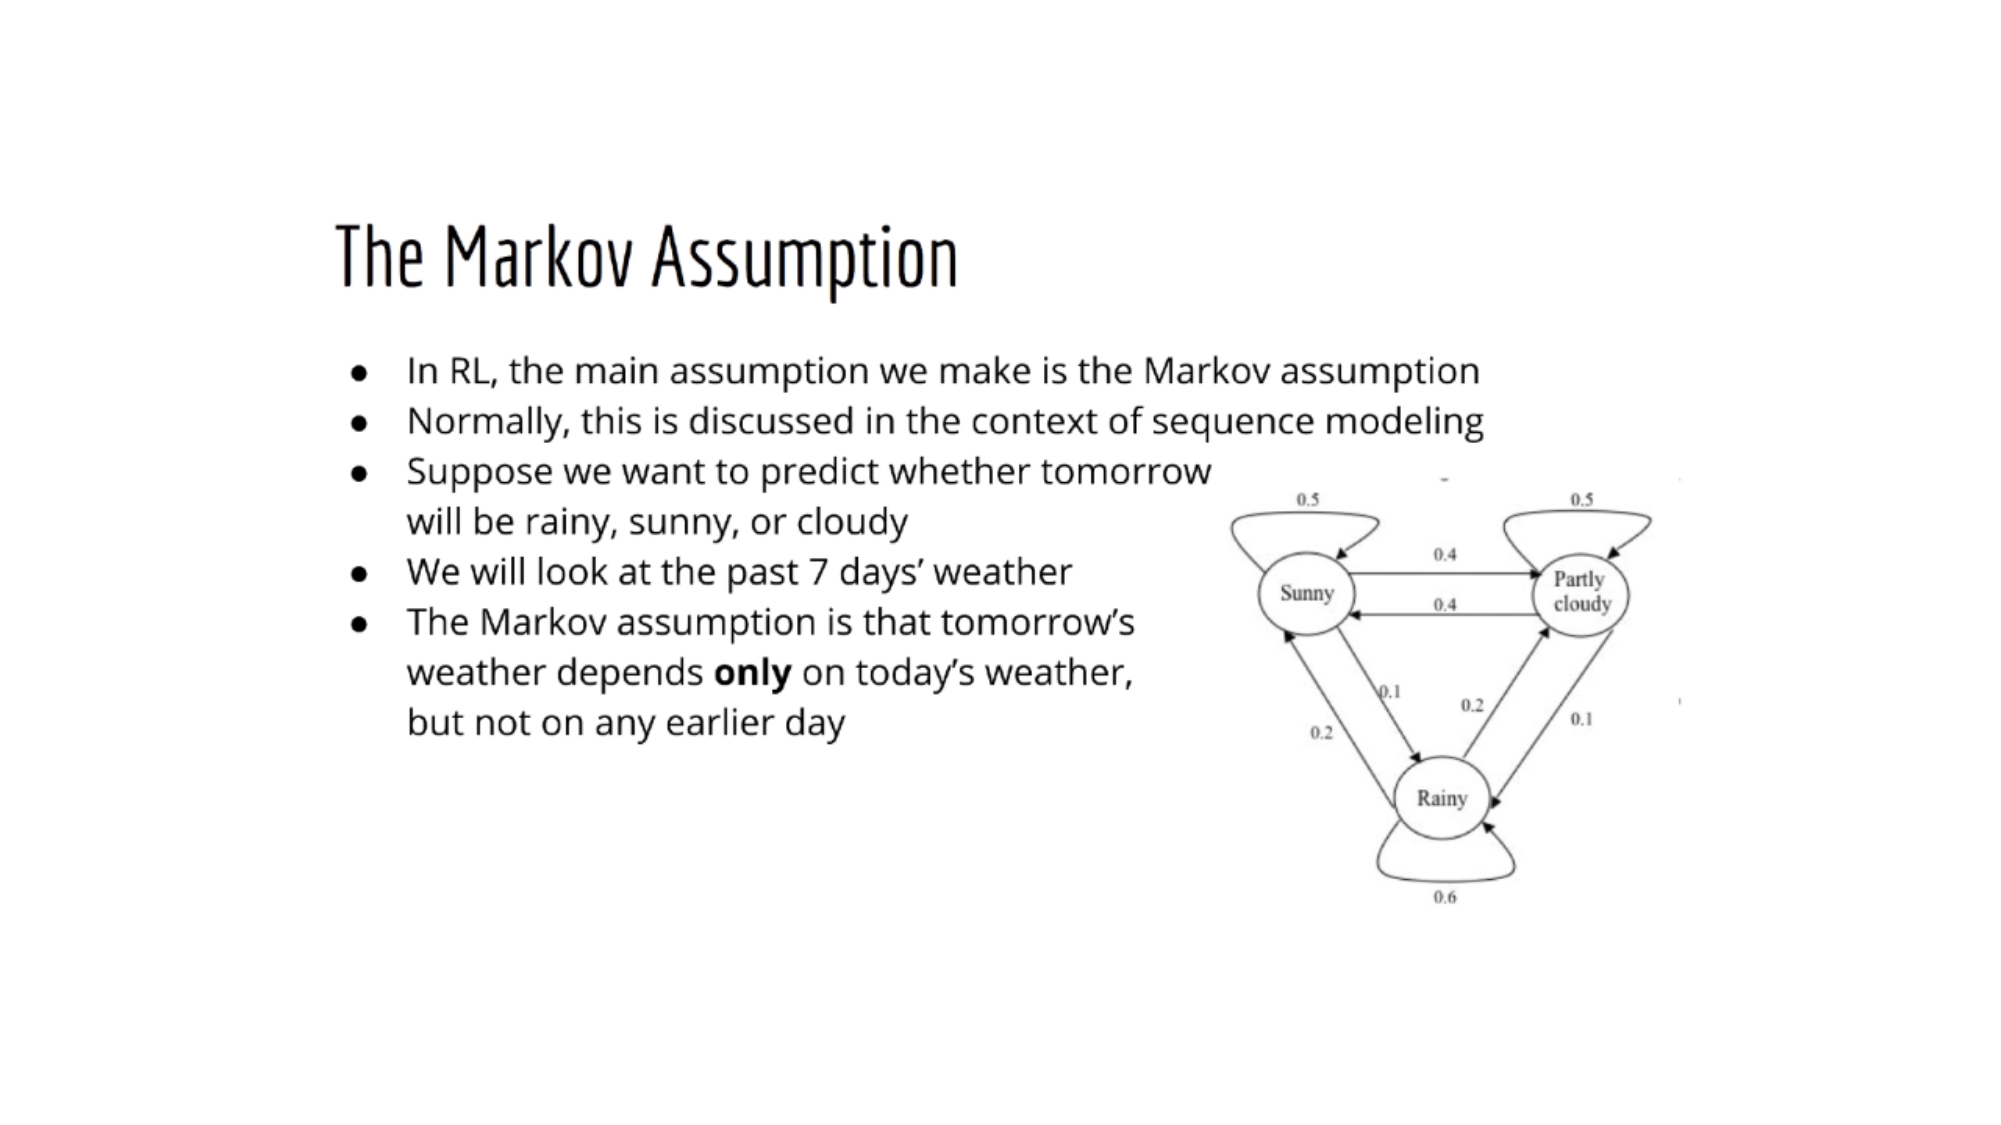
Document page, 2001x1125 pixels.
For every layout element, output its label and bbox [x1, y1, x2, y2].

picture [309, 196, 1690, 929]
